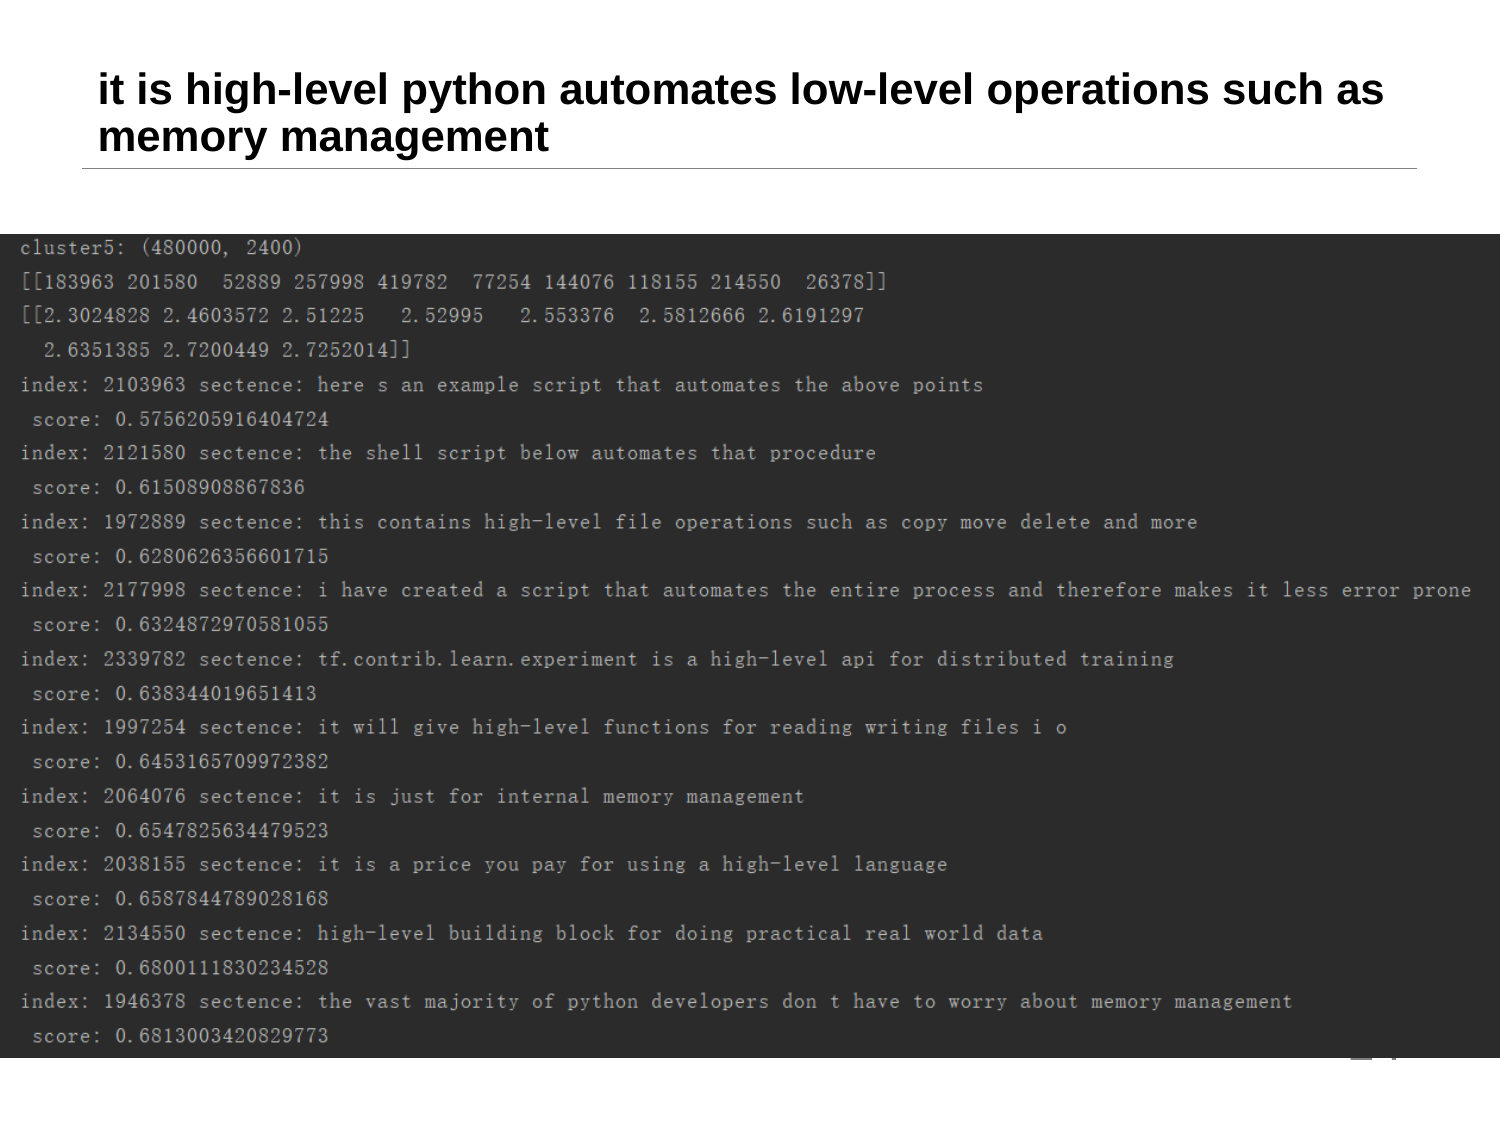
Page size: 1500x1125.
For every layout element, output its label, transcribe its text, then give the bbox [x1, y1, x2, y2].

title it is high-level python automates low-level operations such as memory management [82, 0, 1418, 169]
picture [0, 234, 1500, 1058]
